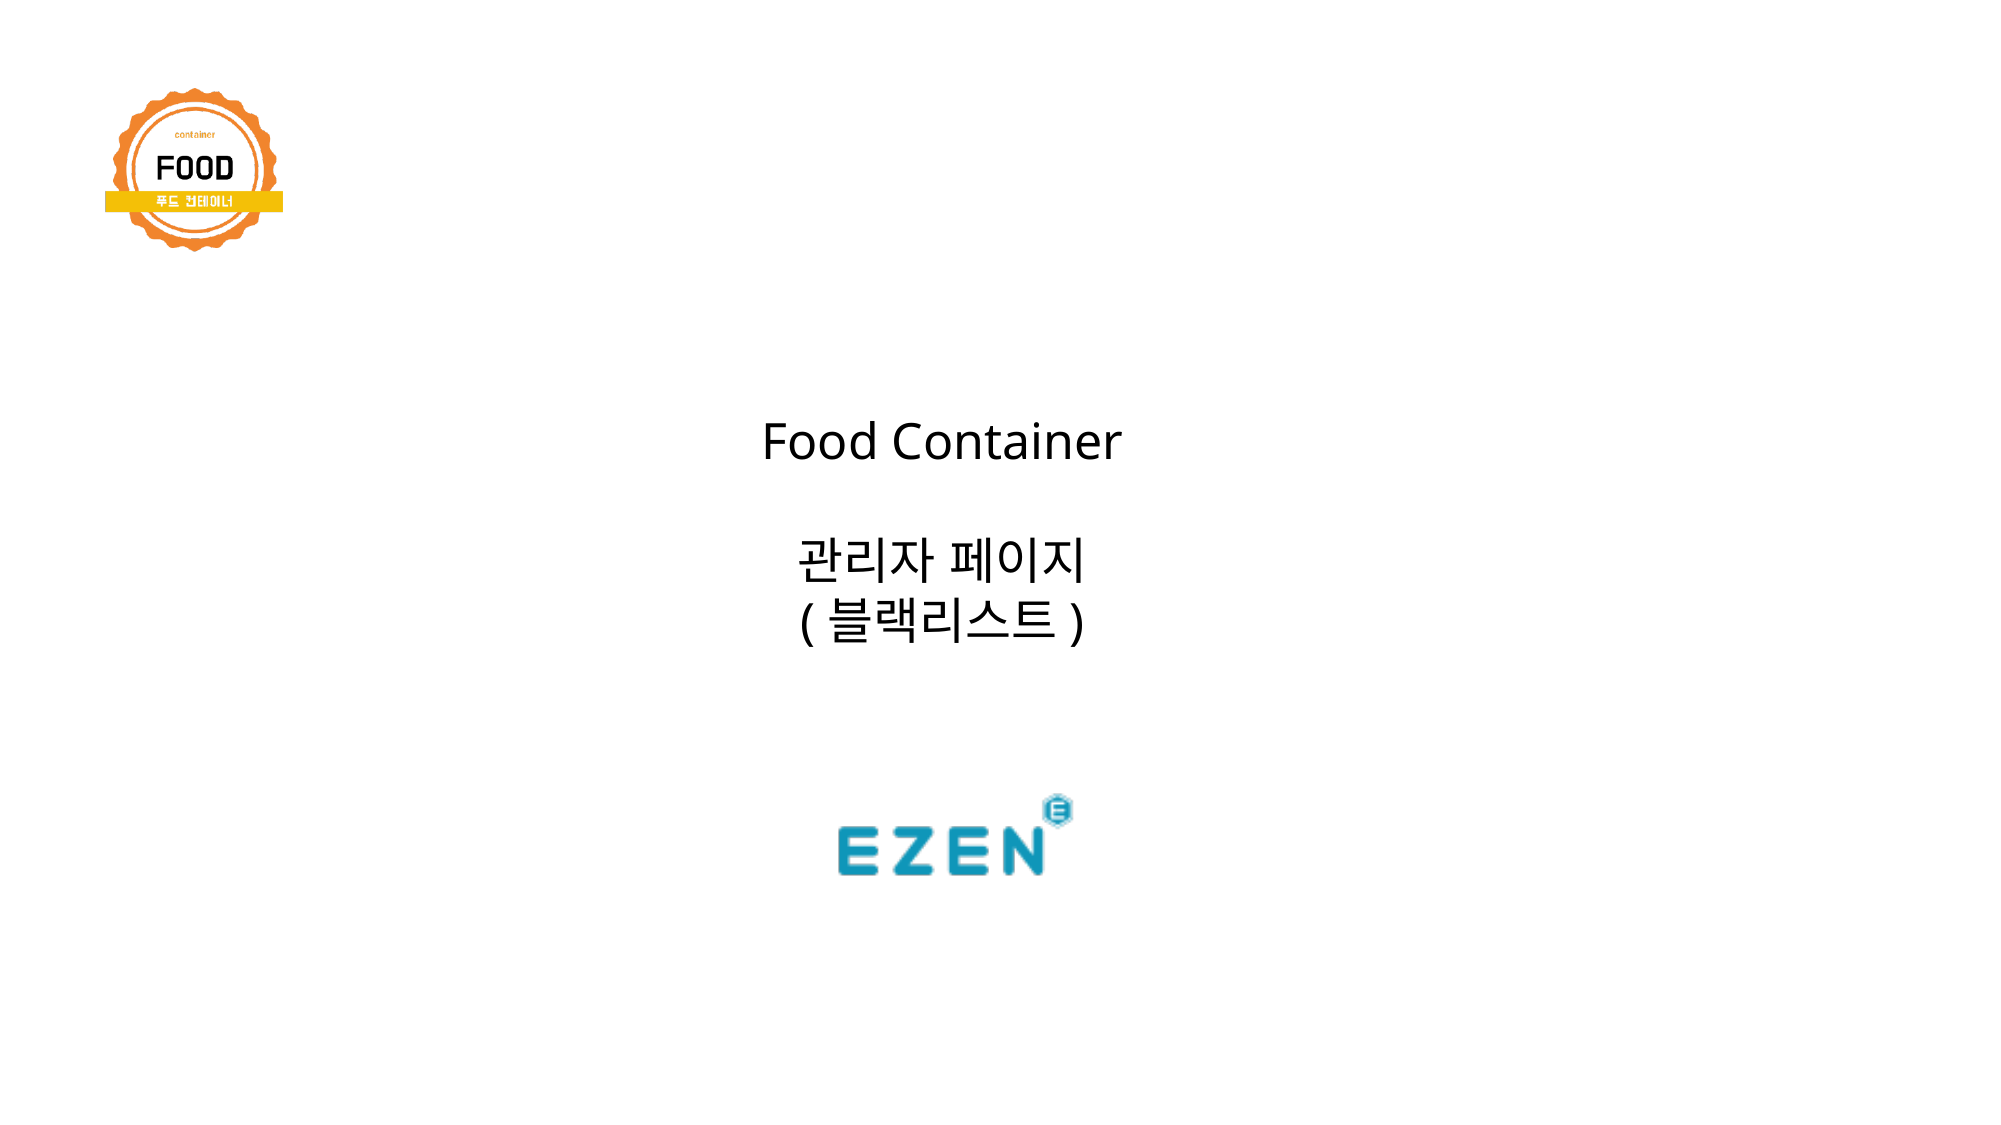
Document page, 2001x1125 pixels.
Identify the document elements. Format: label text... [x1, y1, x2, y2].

picture [79, 55, 309, 285]
text_box Food Container 관리자 페이지 (블랙리스트) [694, 334, 1191, 725]
picture [832, 792, 1082, 880]
